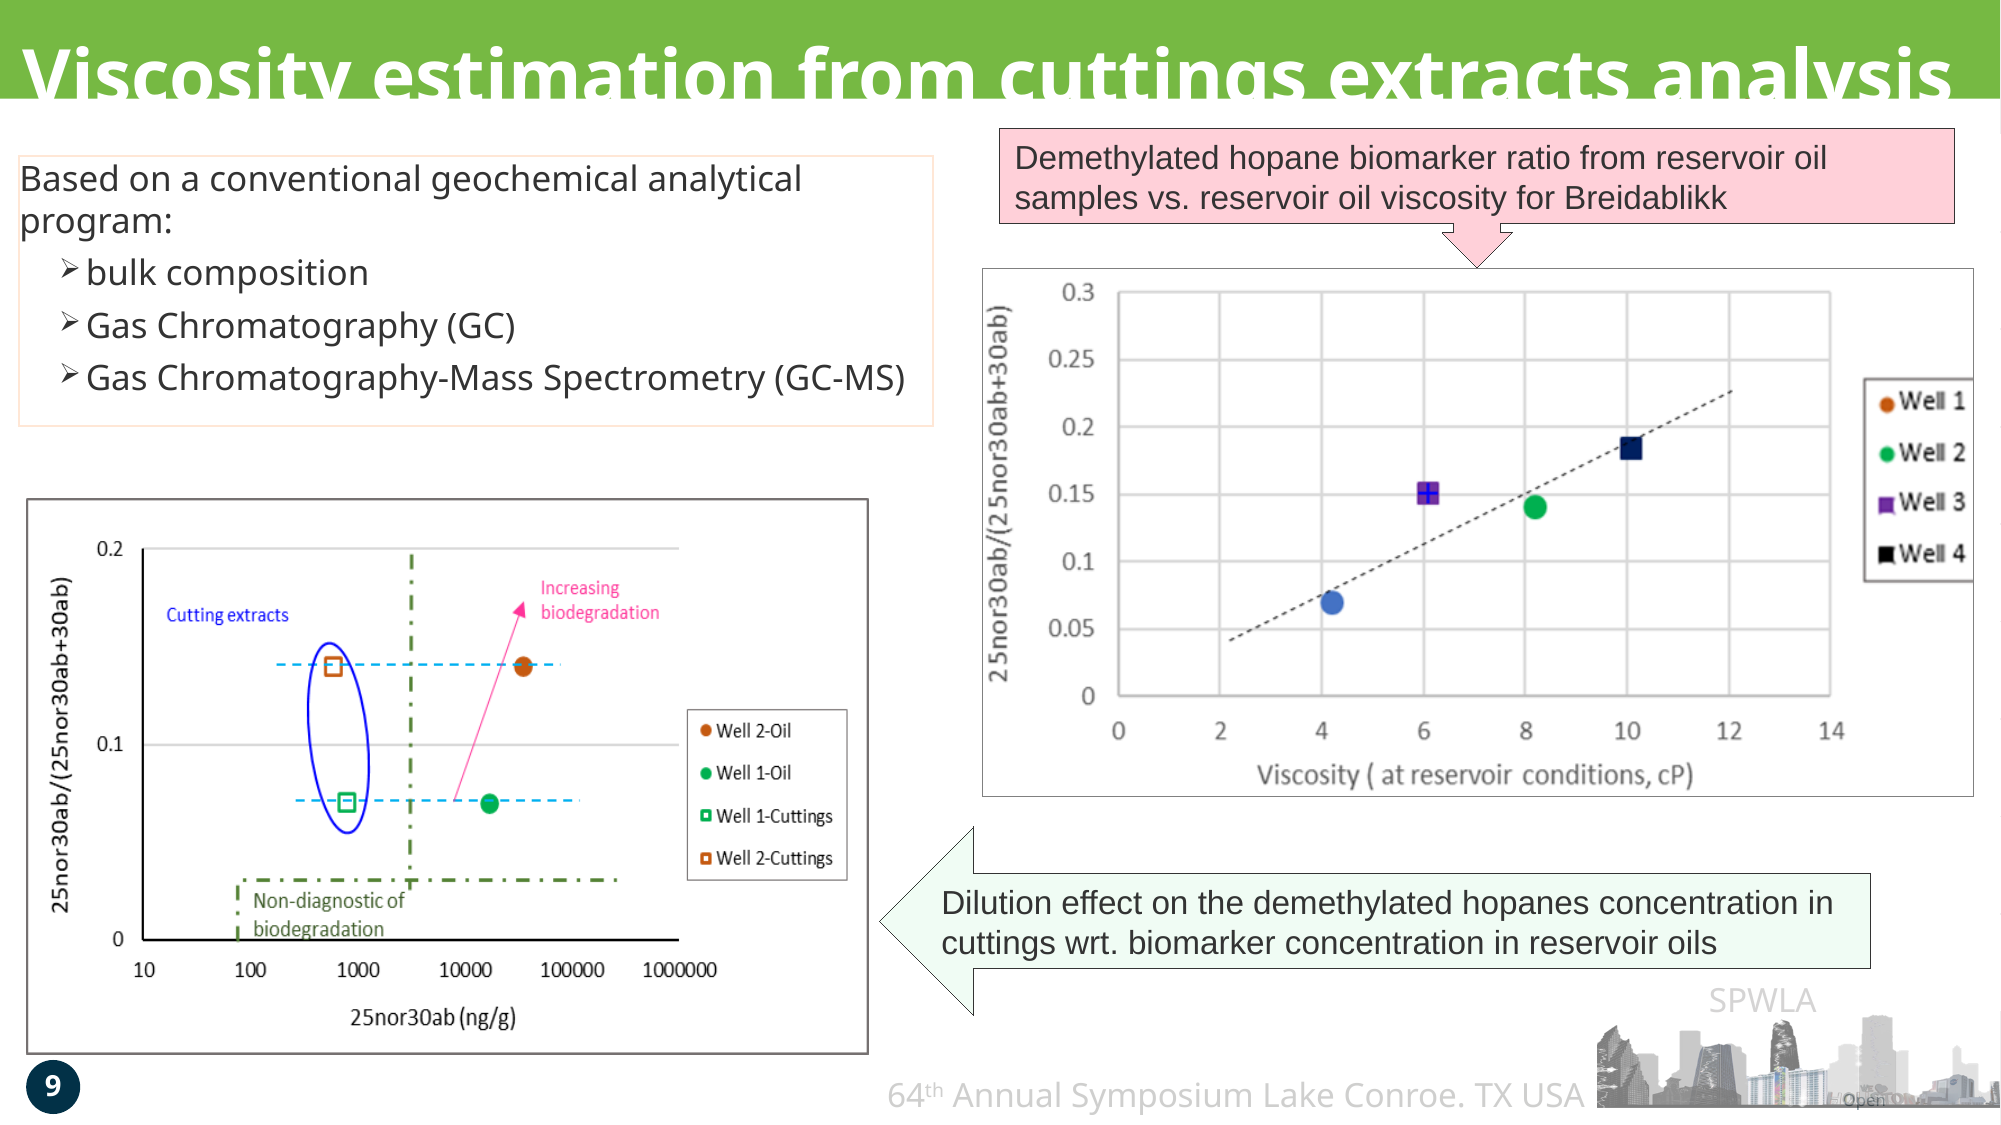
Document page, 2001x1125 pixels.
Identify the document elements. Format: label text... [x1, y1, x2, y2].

text_box Demethylated hopane biomarker ratio from reservoir oil samples vs. reservoir oil viscosity for Breidablikk [999, 128, 1955, 268]
title Viscosity estimation from cuttings extracts analysis [0, 0, 2000, 99]
text_box Dilution effect on the demethylated hopanes concentration in cuttings wrt. biomarker concentration in reservoir oils [879, 826, 1871, 1016]
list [982, 268, 1974, 797]
picture [26, 498, 869, 1055]
list Based on a conventional geochemical analytical program: bulk composition Gas Chromatography (GC) Gas Chromatography-Mass Spectrometry (GC-MS) [18, 155, 934, 427]
